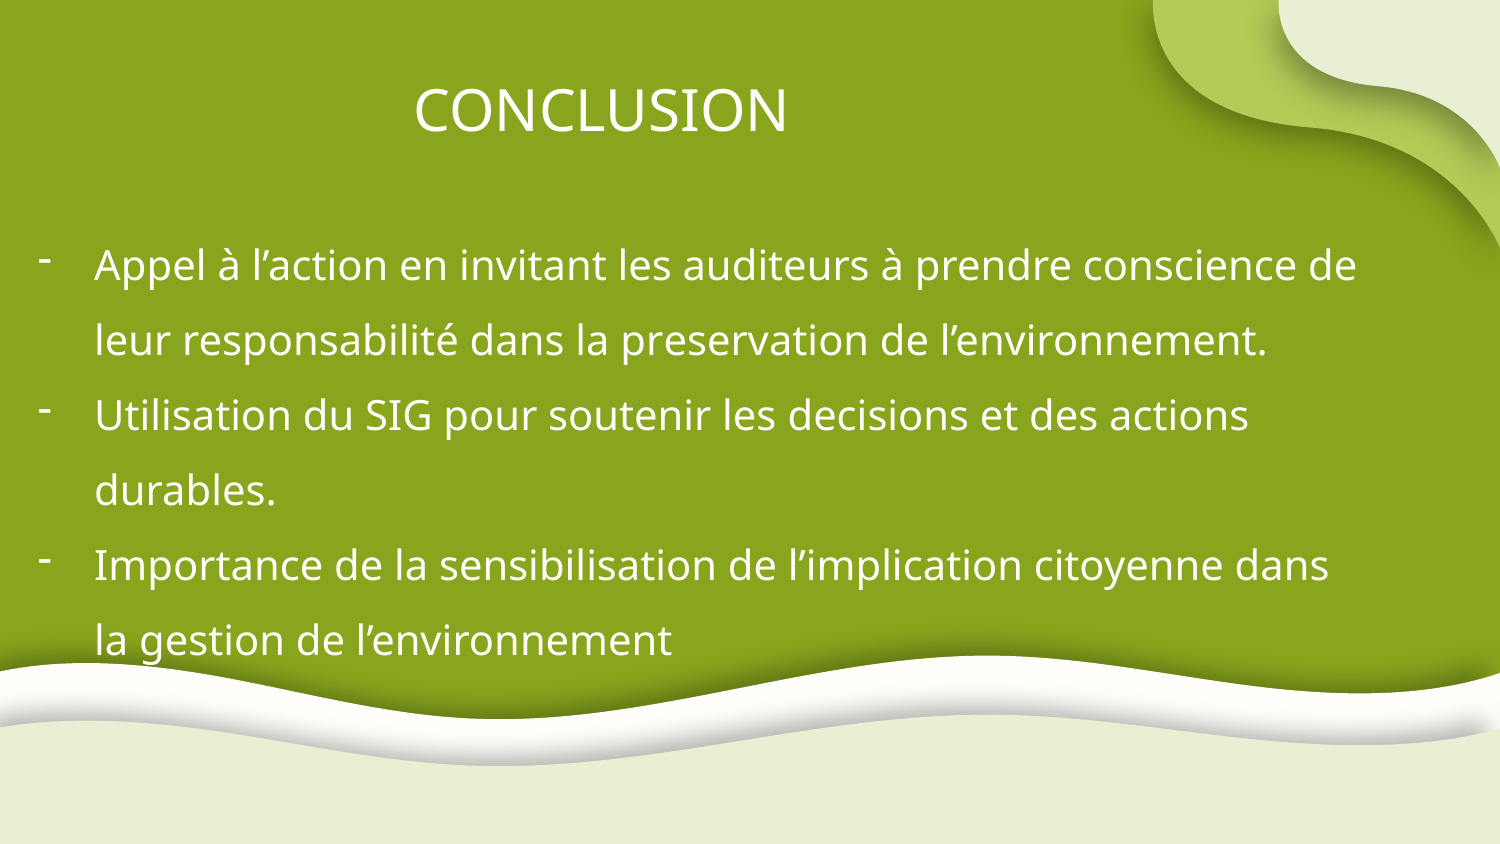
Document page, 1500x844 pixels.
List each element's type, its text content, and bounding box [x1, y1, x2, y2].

subtitle Appel à l’action en invitant les auditeurs à prendre conscience de leur responsabilité dans la preservation de l’environnement. Utilisation du SIG pour soutenir les decisions et des actions durables. Importance de la sensibilisation de l’implication citoyenne dans la gestion de l’environnement [0, 198, 1386, 646]
title CONCLUSION [332, 57, 872, 159]
